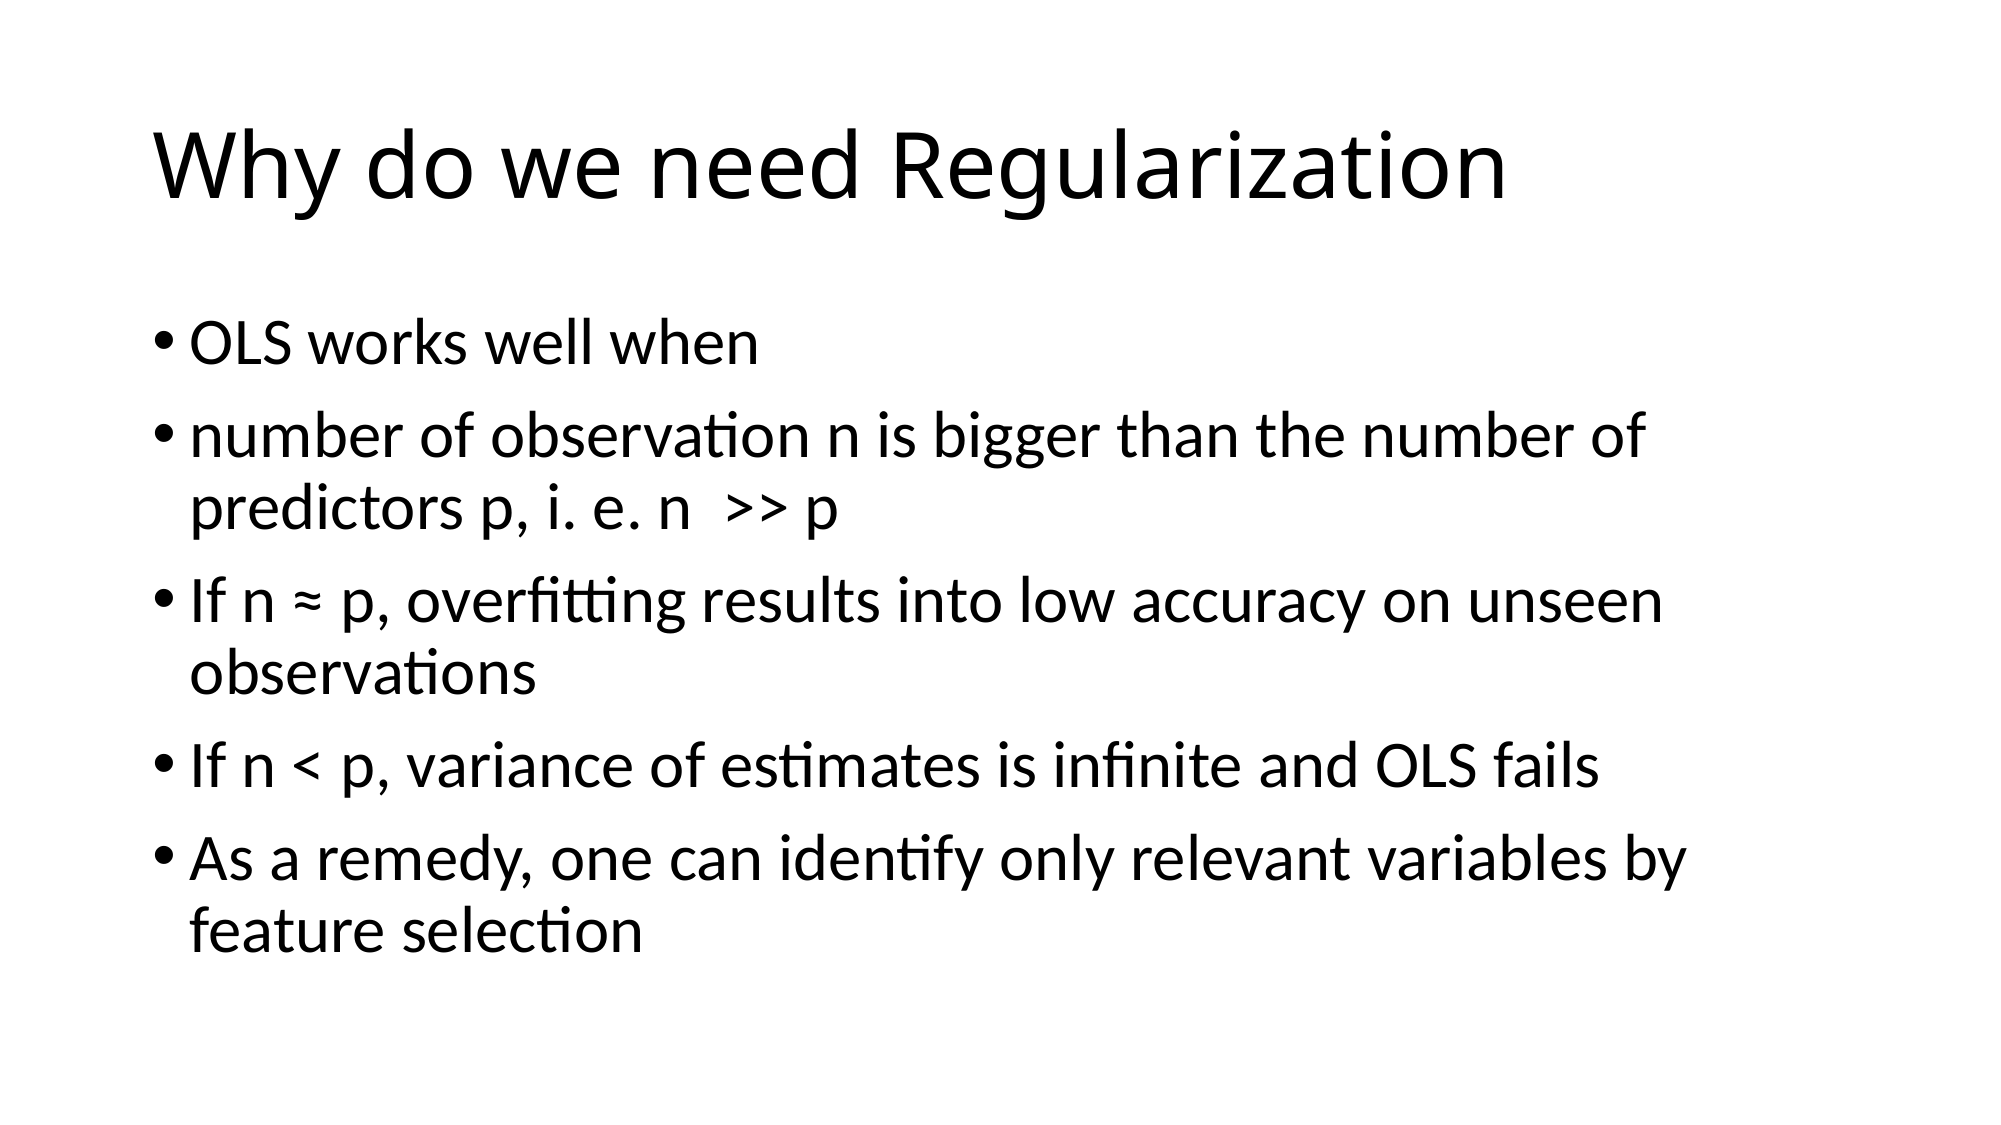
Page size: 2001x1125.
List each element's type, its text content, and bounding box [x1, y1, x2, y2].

title Why do we need Regularization [137, 59, 1863, 278]
list OLS works well when number of observation n is bigger than the number of predictors p, i. e. n >> p If n ≈ p, overfitting results into low accuracy on unseen observations If n < p, variance of estimates is infinite and OLS fails As a remedy, one can identify only relevant variables by feature selection [137, 299, 1863, 1014]
